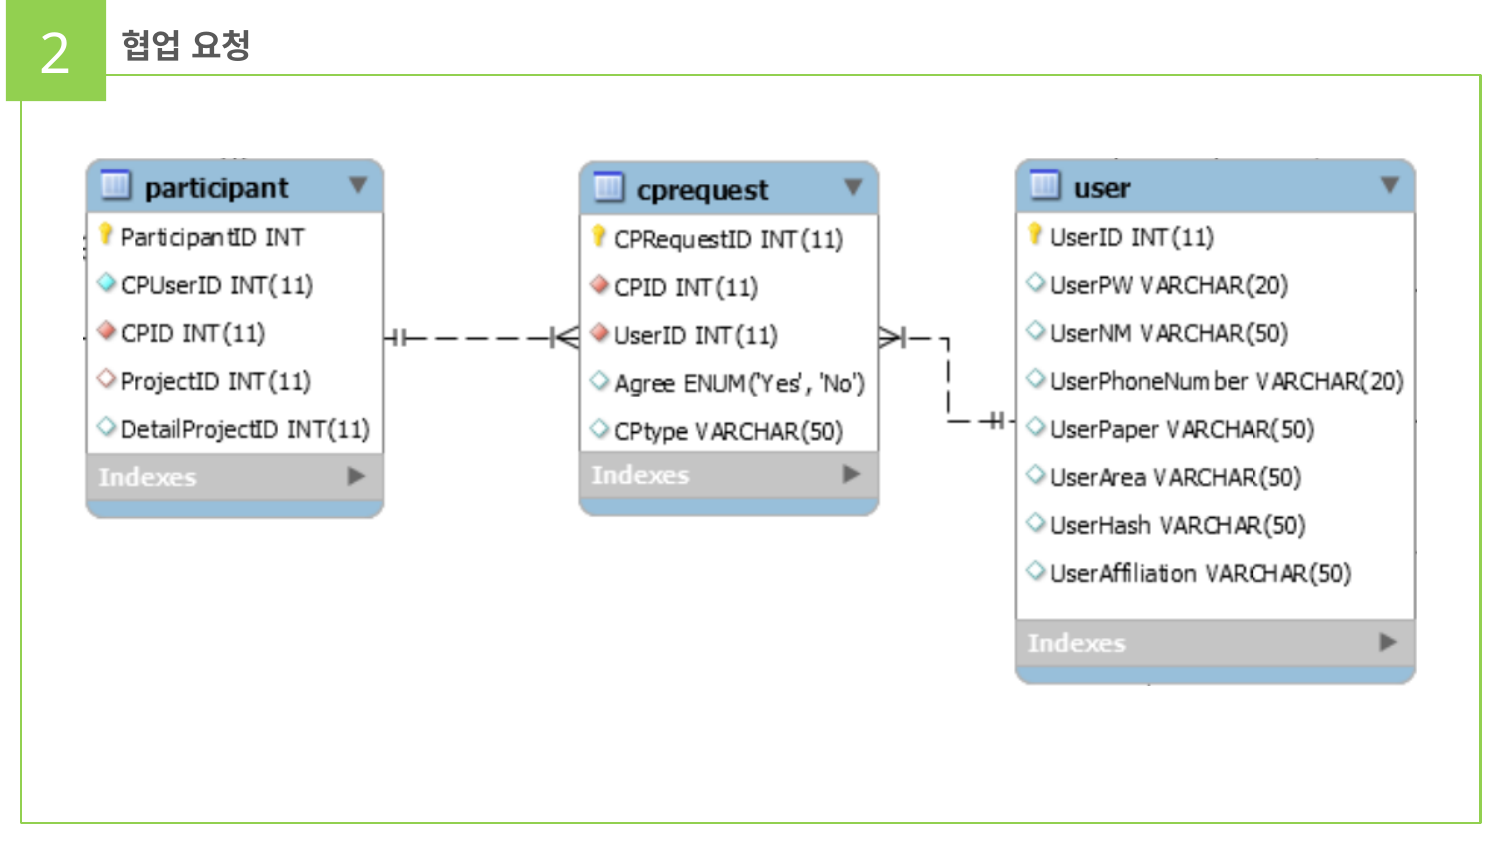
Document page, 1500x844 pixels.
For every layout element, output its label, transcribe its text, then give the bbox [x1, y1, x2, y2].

picture [82, 157, 1418, 686]
title 협업 요청 [108, 10, 313, 79]
text_box [19, 73, 1483, 826]
text_box 2 [4, 0, 108, 103]
